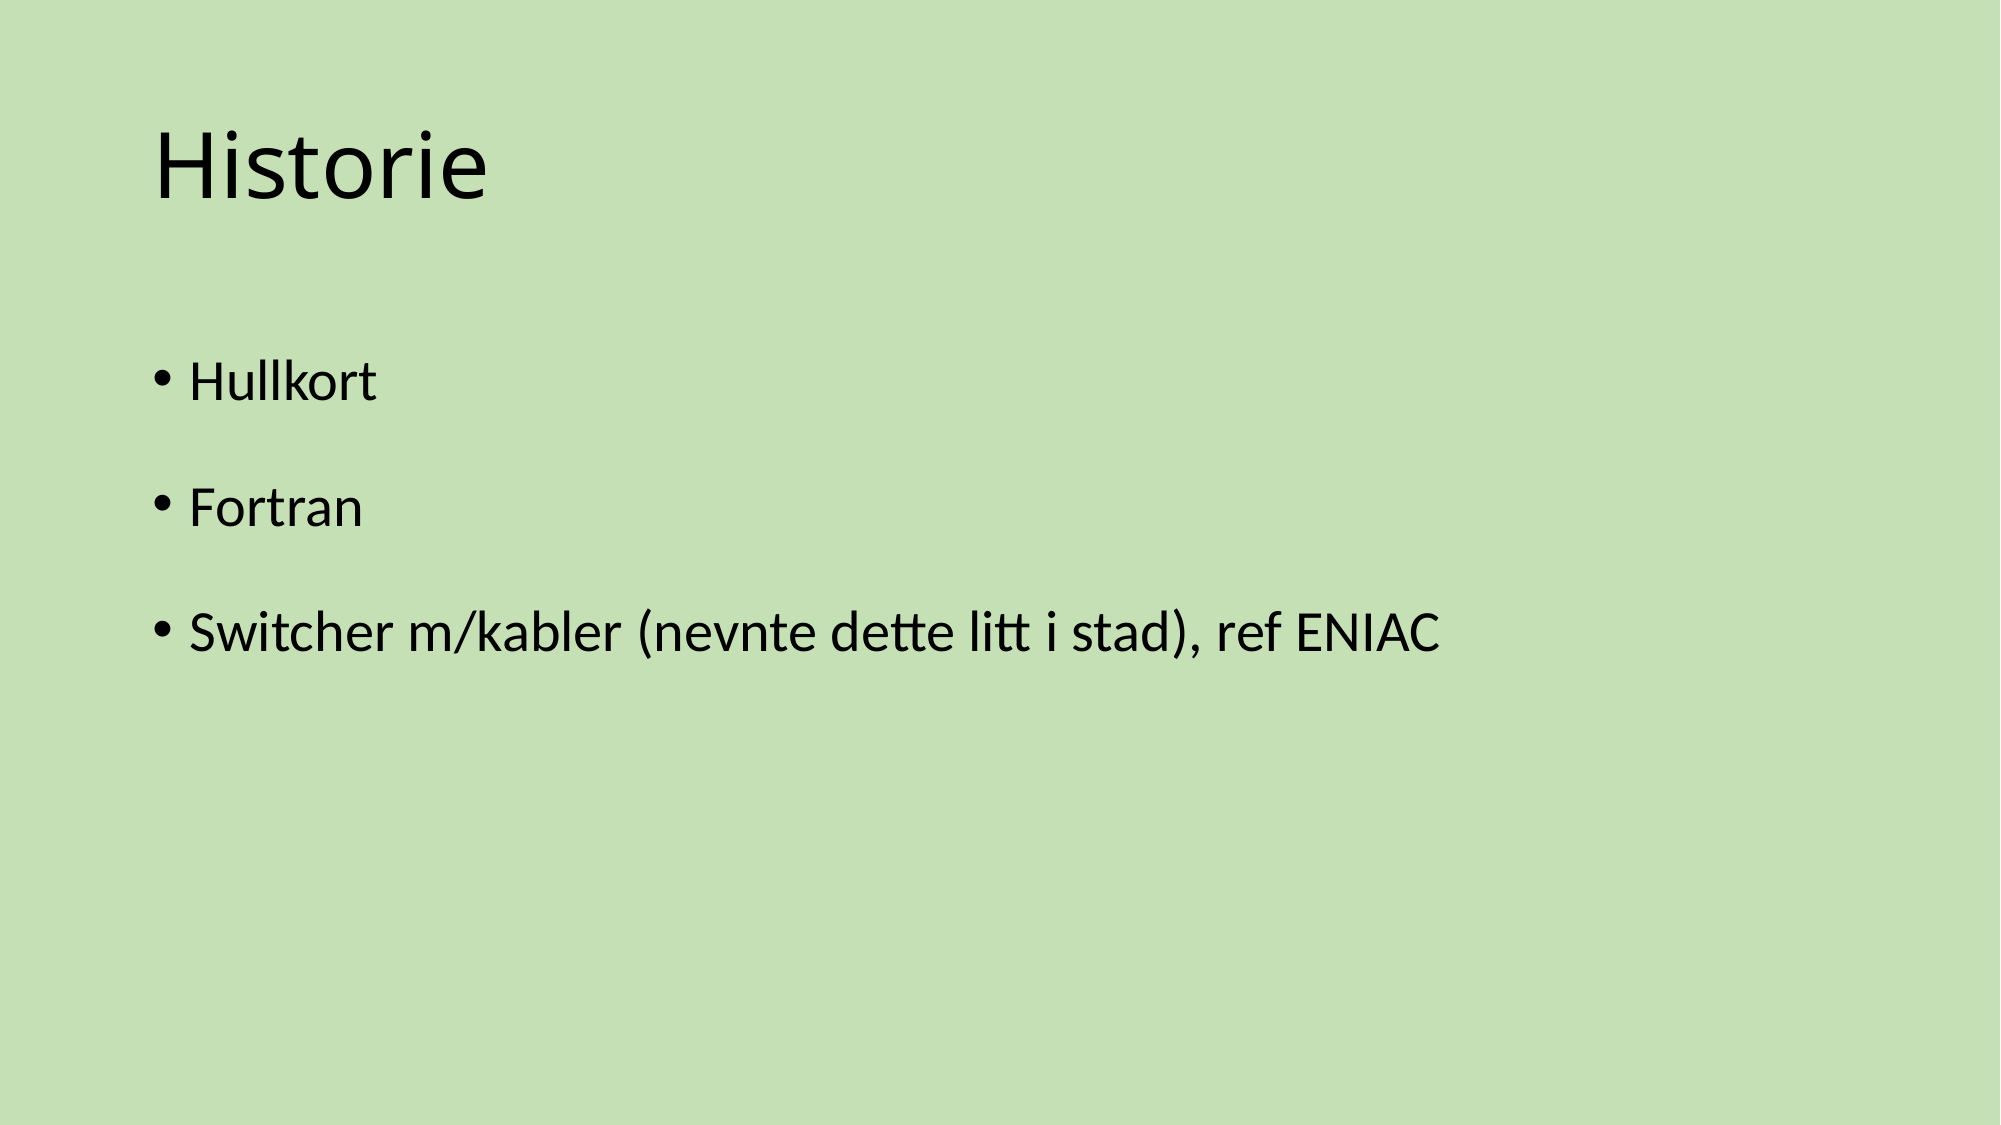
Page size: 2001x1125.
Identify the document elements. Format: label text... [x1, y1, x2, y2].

title Historie [137, 59, 1863, 278]
list Hullkort Fortran Switcher m/kabler (nevnte dette litt i stad), ref ENIAC [137, 299, 1863, 1014]
